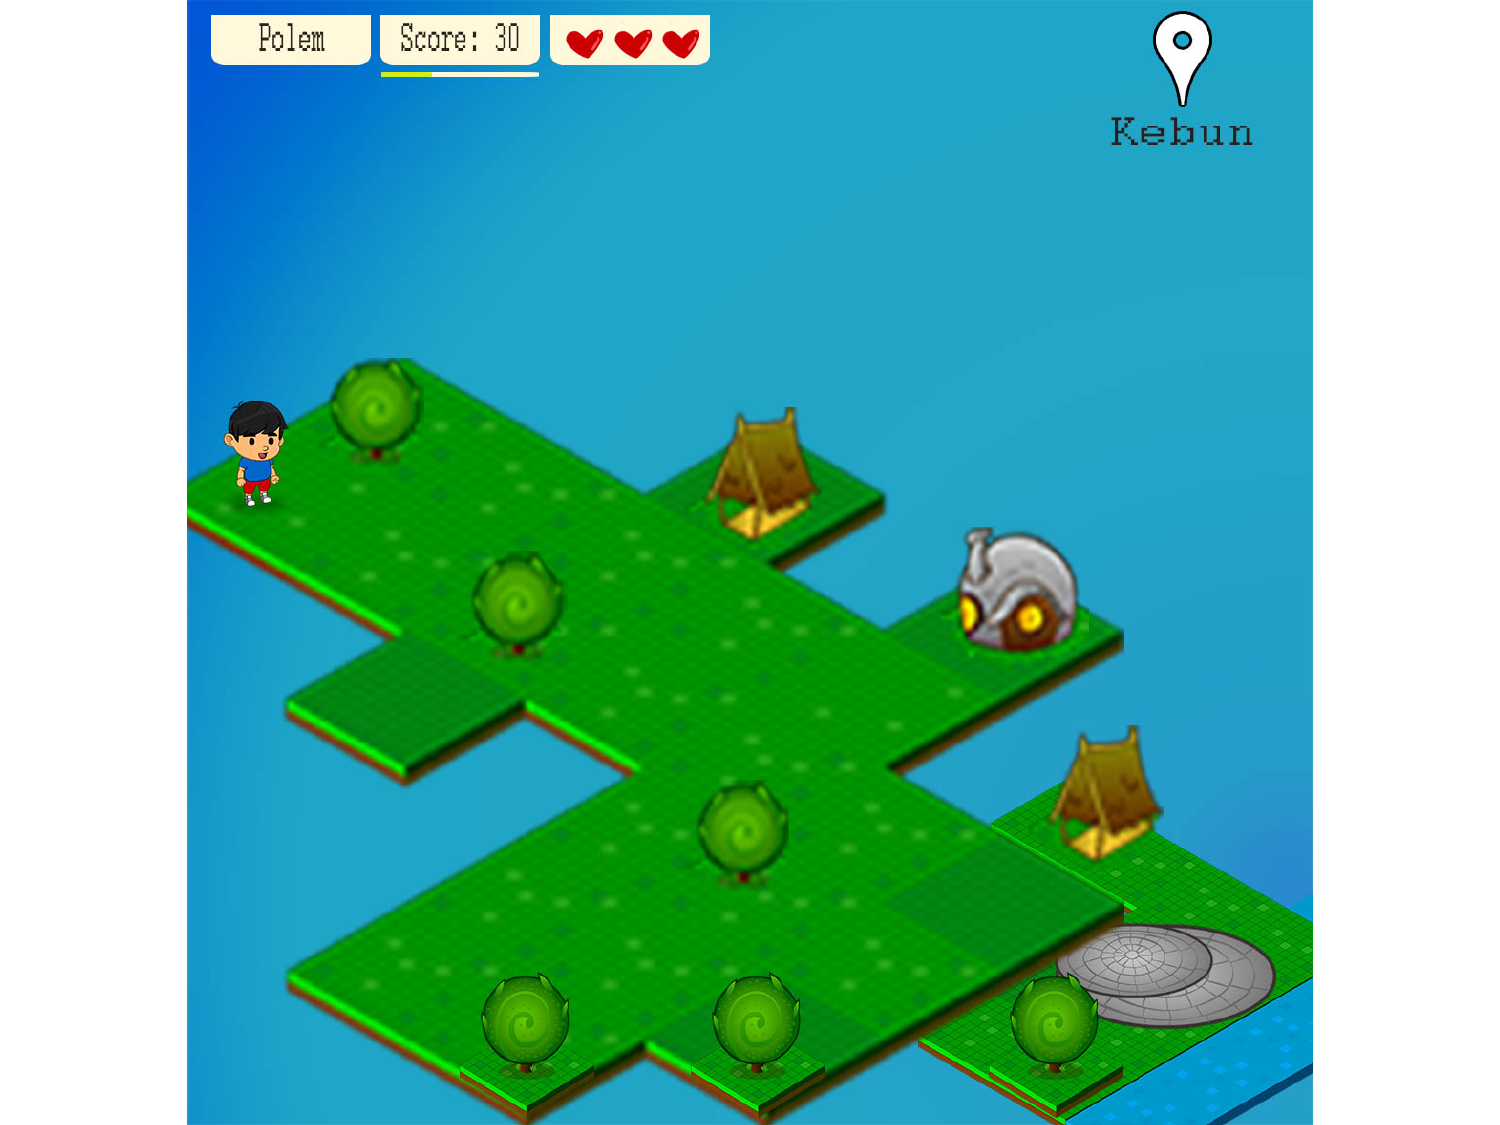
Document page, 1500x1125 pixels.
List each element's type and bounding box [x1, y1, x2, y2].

picture [187, 0, 1313, 1125]
picture [1212, 1068, 1313, 1125]
picture [1271, 1085, 1280, 1092]
